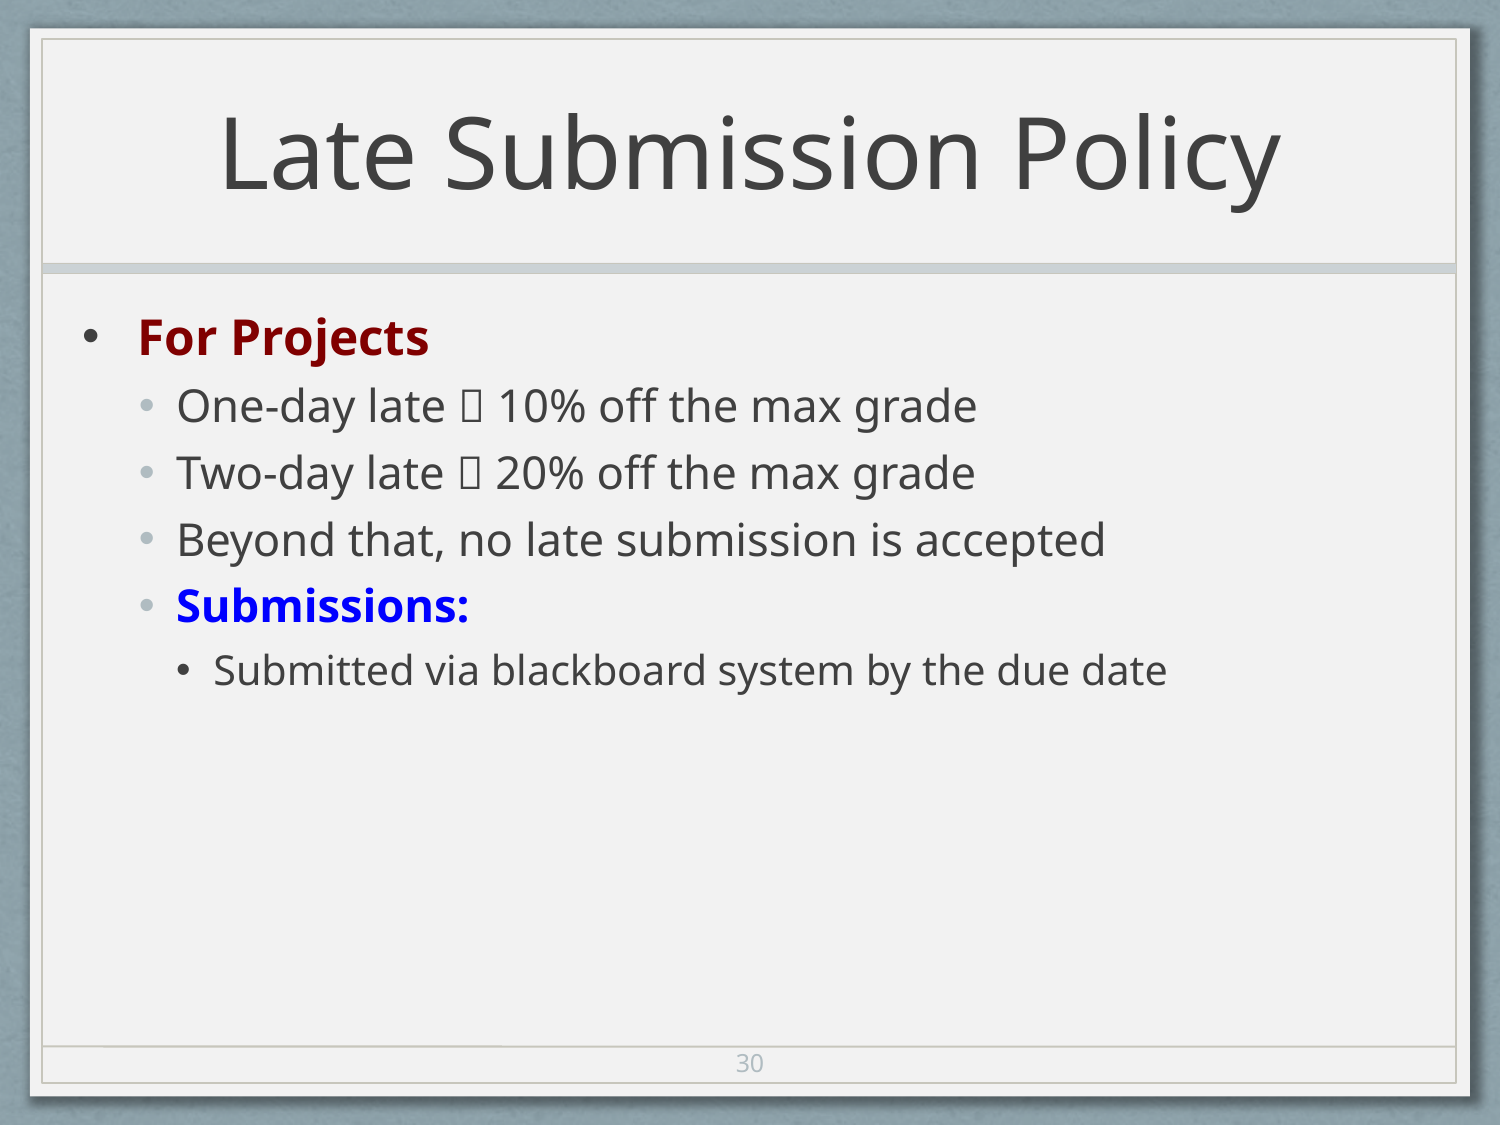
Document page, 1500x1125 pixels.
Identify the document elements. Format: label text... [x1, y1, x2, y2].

title Late Submission Policy [147, 40, 1353, 260]
list For Projects One-day late  10% off the max grade Two-day late  20% off the max grade Beyond that, no late submission is accepted Submissions: Submitted via blackboard system by the due date [67, 298, 1401, 706]
slide_number 30 [687, 1042, 813, 1088]
